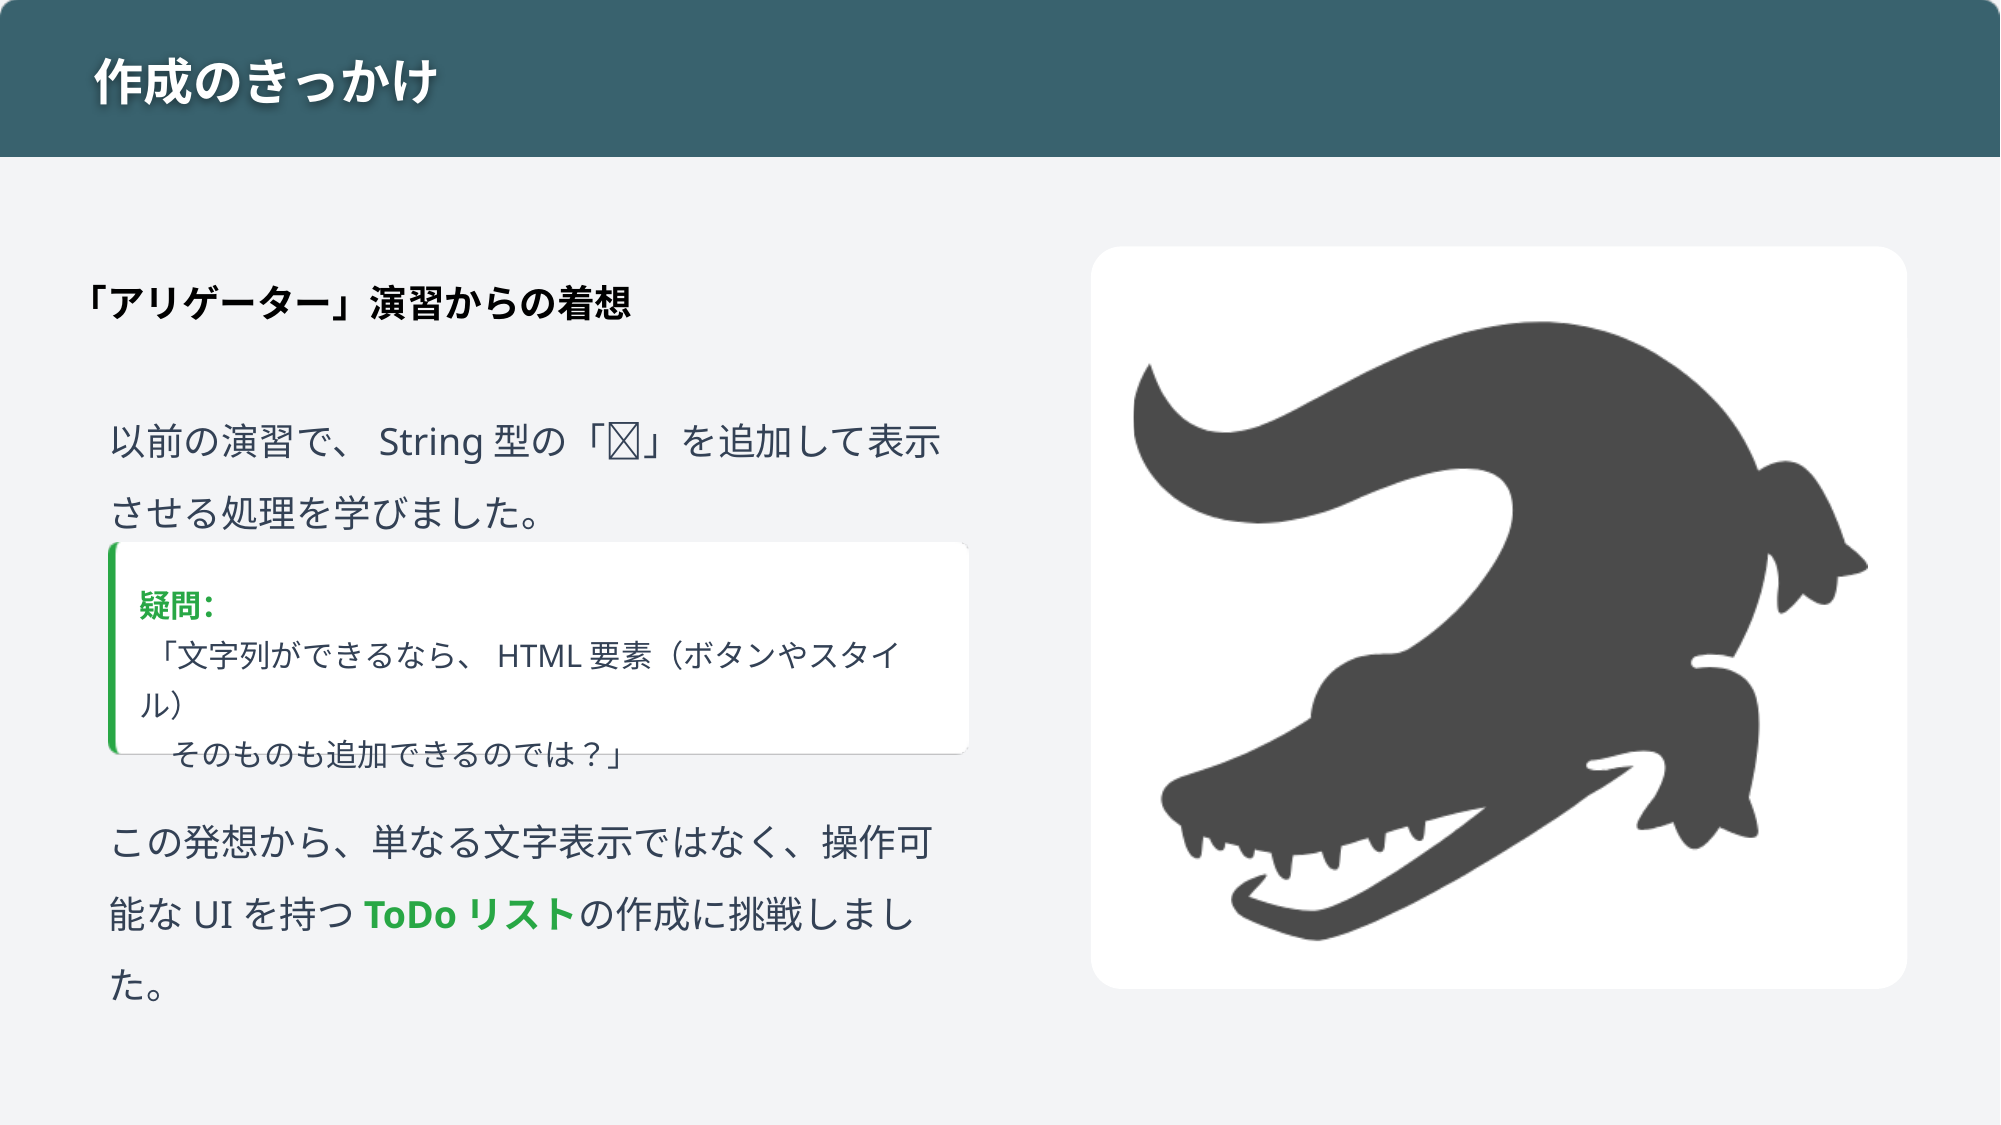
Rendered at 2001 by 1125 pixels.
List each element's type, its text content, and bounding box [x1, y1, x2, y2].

text_box この発想から、単なる文字表示ではなく、操作可能なUIを持つToDoリストの作成に挑戦しました。 [108, 792, 969, 1008]
picture [0, 0, 2000, 157]
text_box 疑問： 「文字列ができるなら、HTML要素（ボタンやスタイル） そのものも追加できるのでは？」 [139, 764, 960, 774]
text_box 「アリゲーター」演習からの着想 [69, 280, 972, 326]
text_box 以前の演習で、String型の「🐊」を追加して表示させる処理を学びました。 [108, 391, 969, 535]
picture [108, 542, 969, 756]
text_box [1091, 247, 1907, 989]
picture [1133, 264, 1869, 972]
